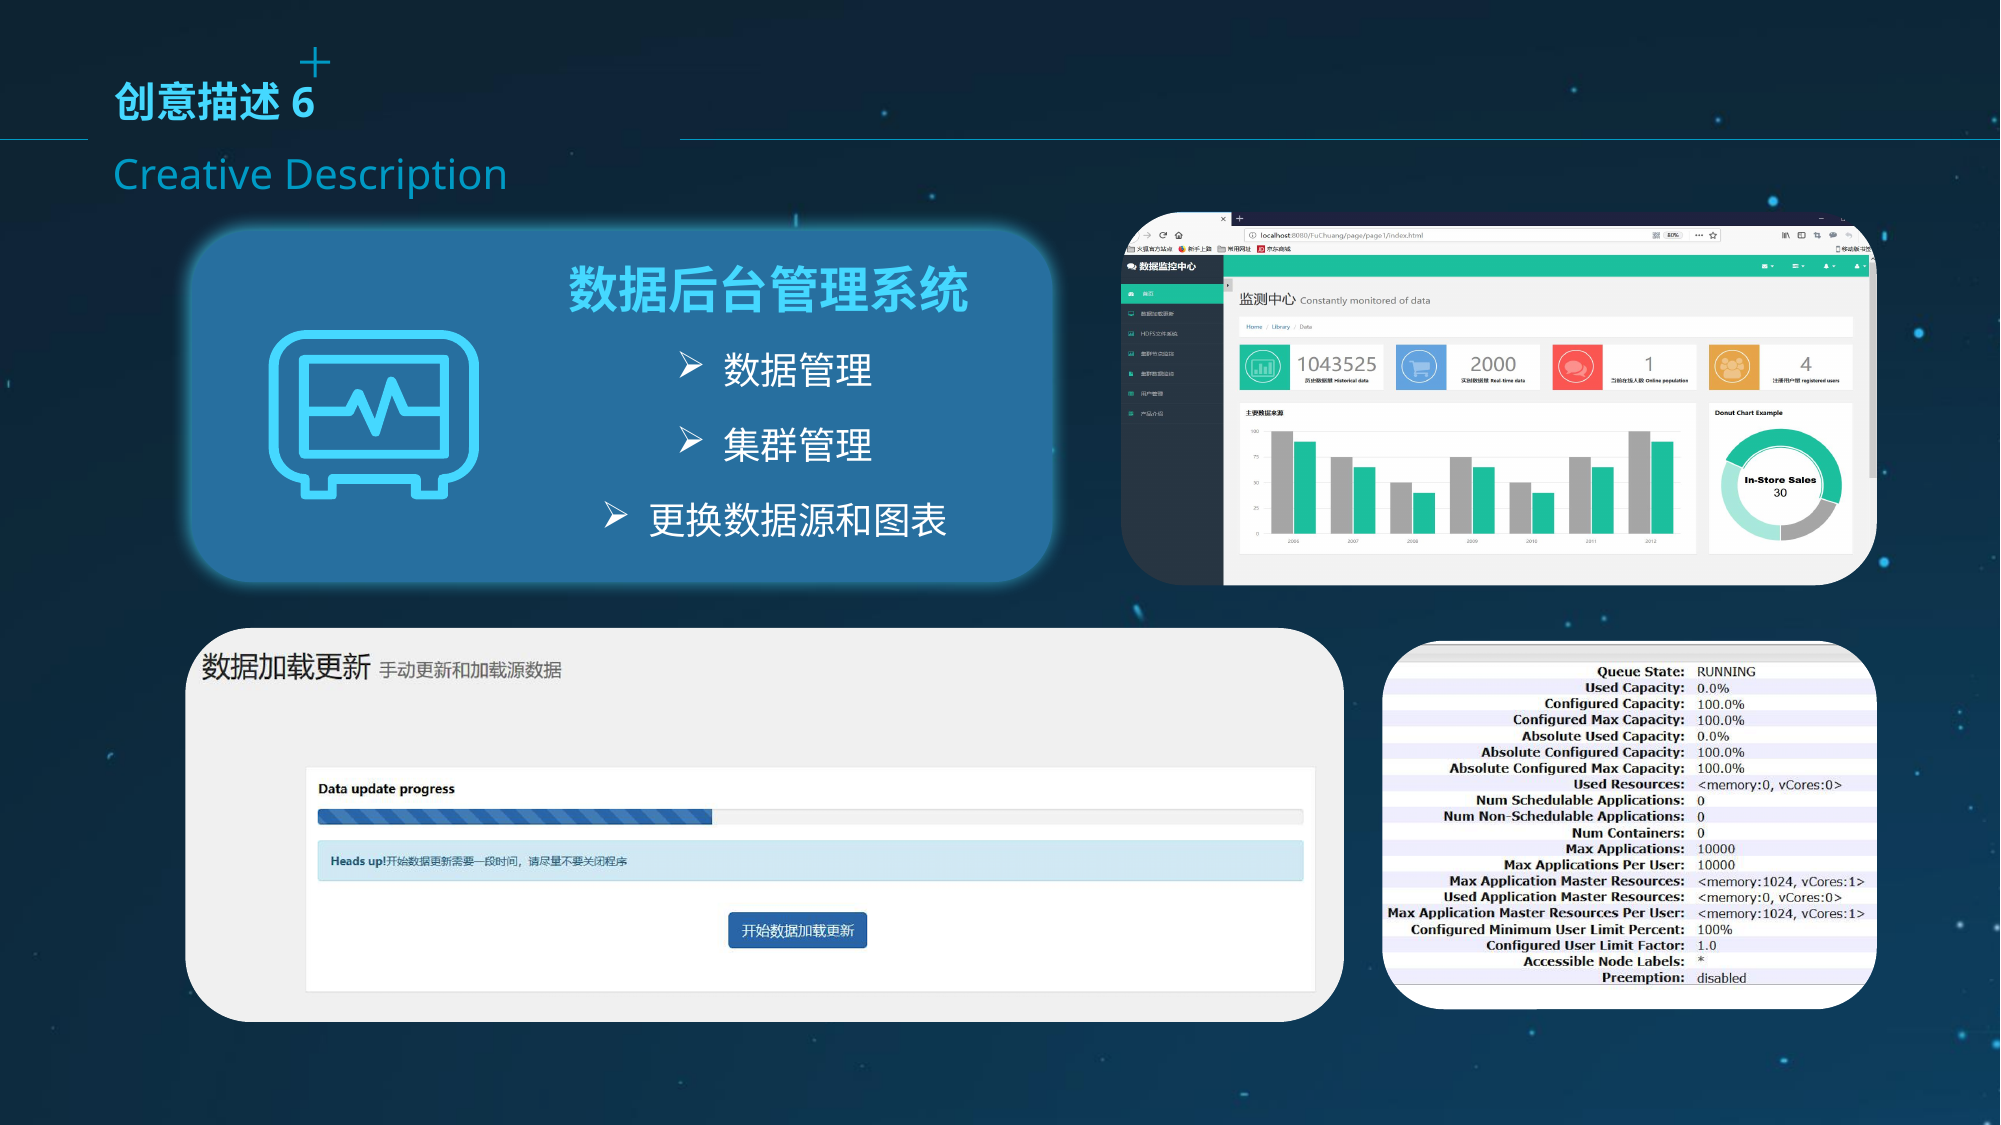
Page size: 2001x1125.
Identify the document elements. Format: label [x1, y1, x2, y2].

text_box [268, 330, 480, 500]
picture [0, 0, 2000, 1125]
